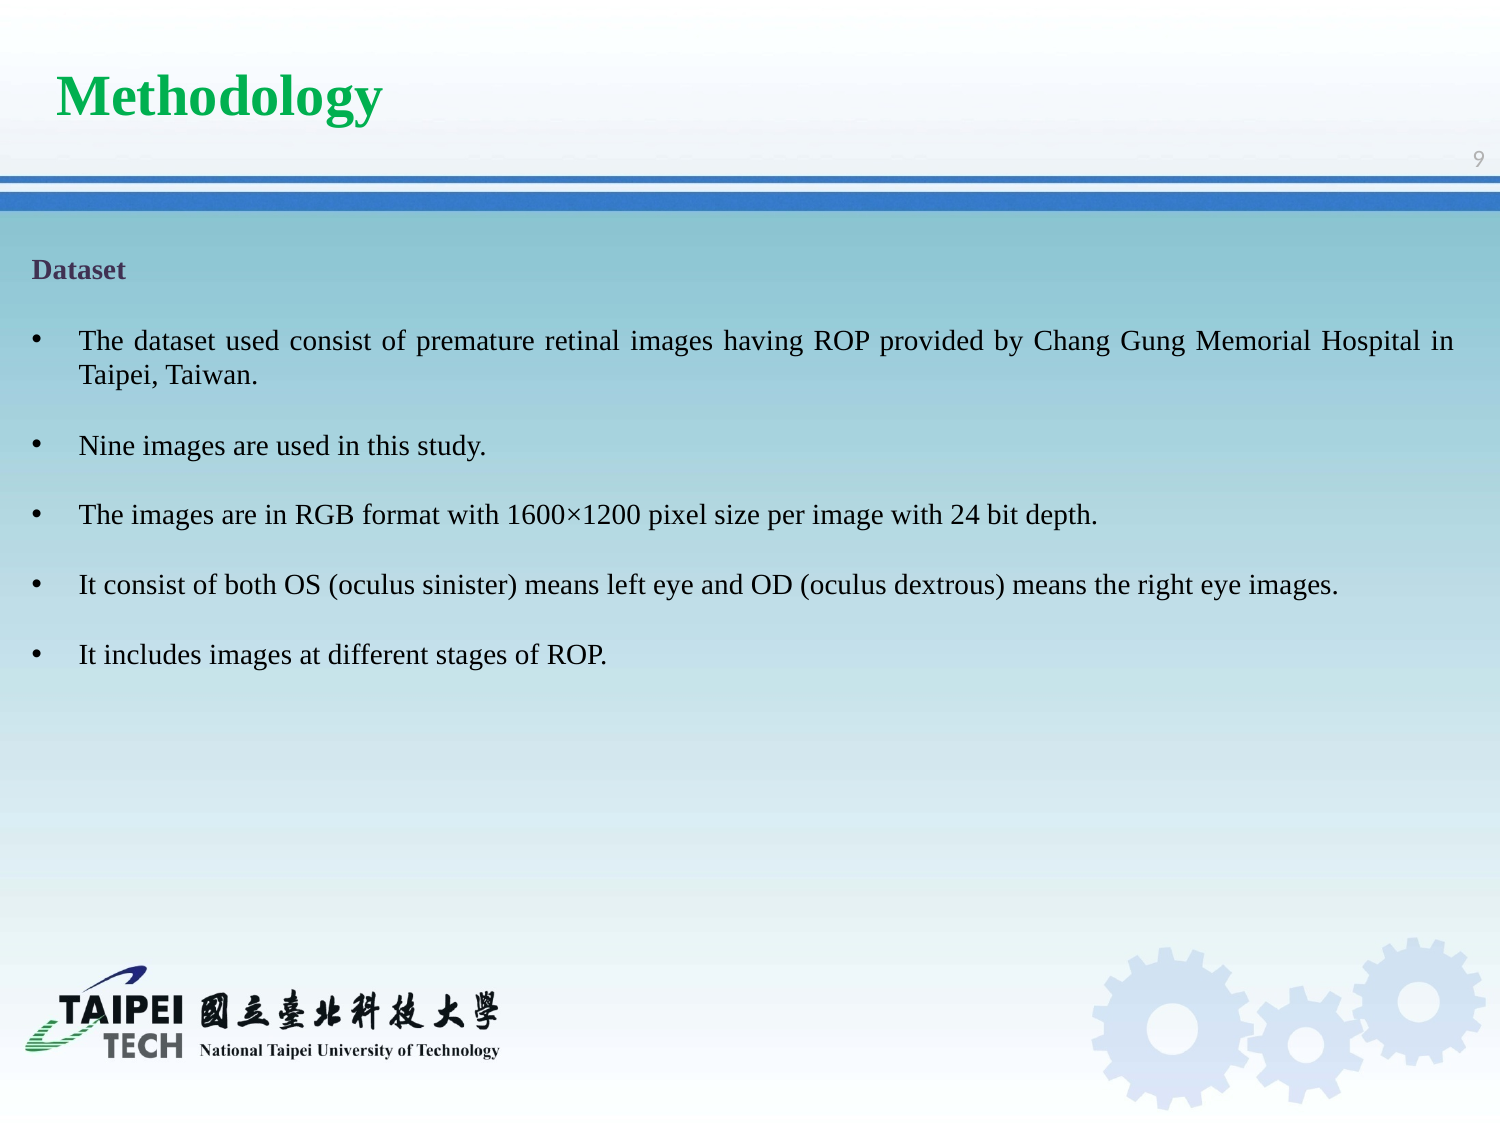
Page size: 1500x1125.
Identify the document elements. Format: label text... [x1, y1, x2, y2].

text_box Dataset The dataset used consist of premature retinal images having ROP provided by Chang Gung Memorial Hospital in Taipei, Taiwan. Nine images are used in this study. The images are in RGB format with 1600×1200 pixel size per image with 24 bit depth. It consist of both OS (oculus sinister) means left eye and OD (oculus dextrous) means the right eye images. It includes images at different stages of ROP. [16, 243, 1471, 678]
text_box [194, 114, 1500, 189]
text_box Methodology [41, 49, 1347, 135]
picture [0, 0, 1500, 1124]
